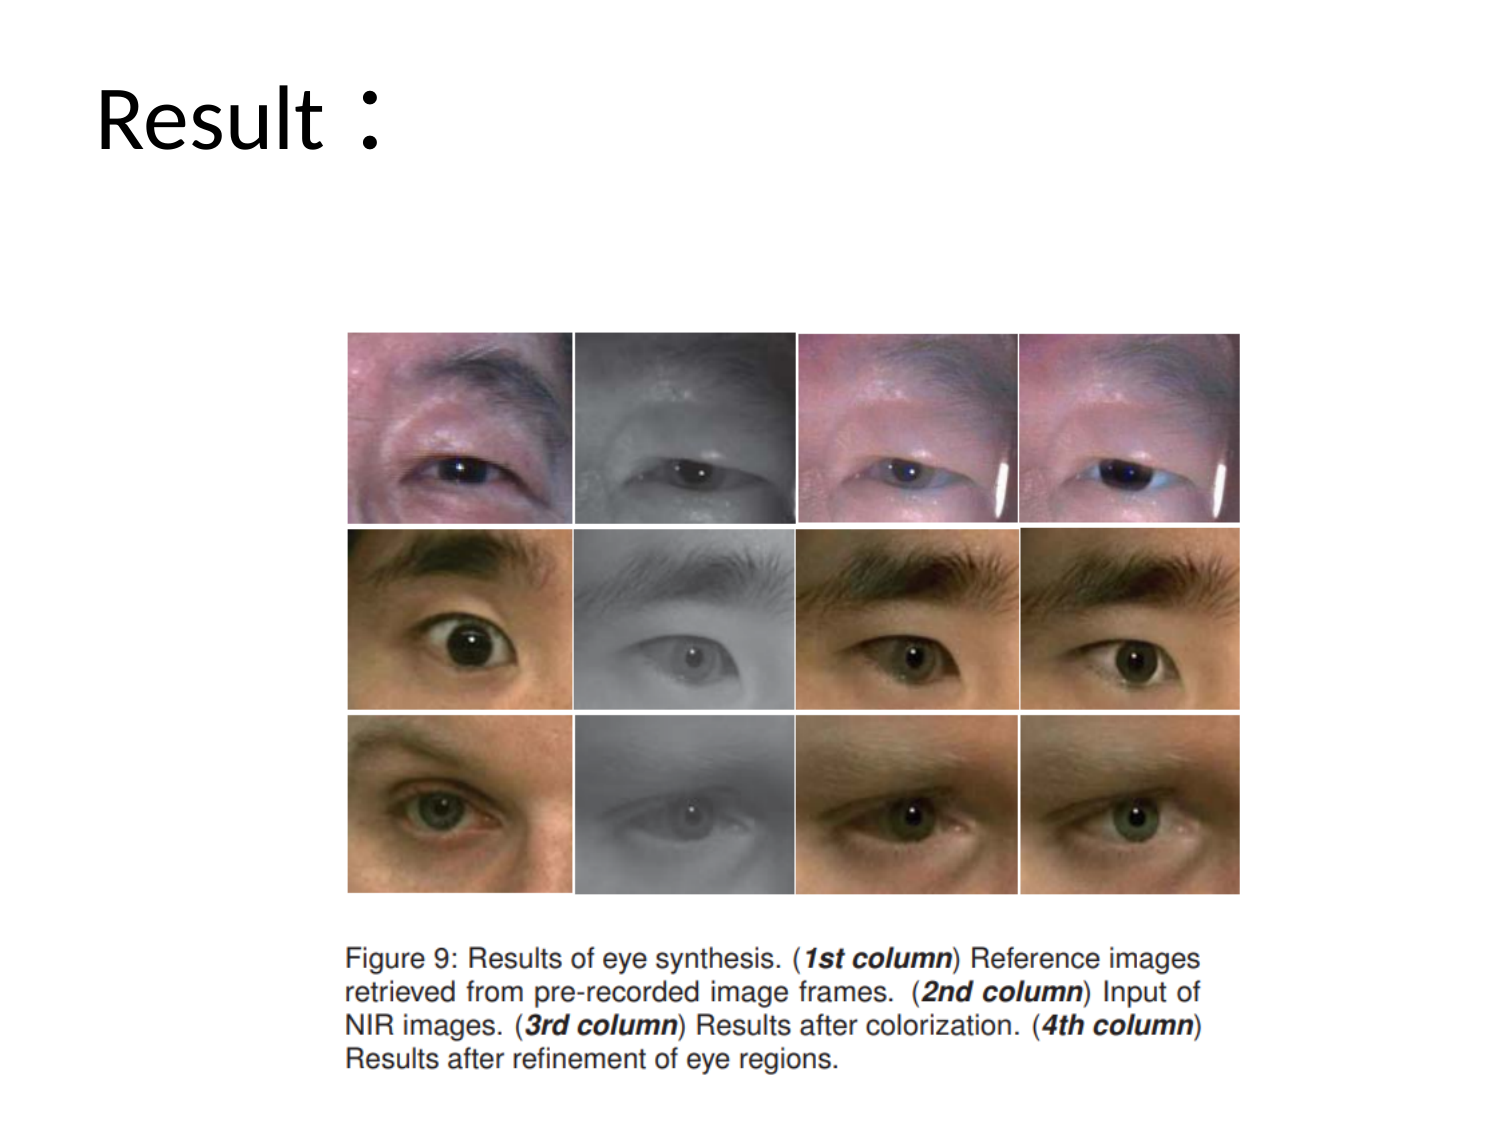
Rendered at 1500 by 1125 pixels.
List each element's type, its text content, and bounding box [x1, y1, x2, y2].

picture [289, 298, 1244, 1079]
title Result： [0, 19, 943, 207]
